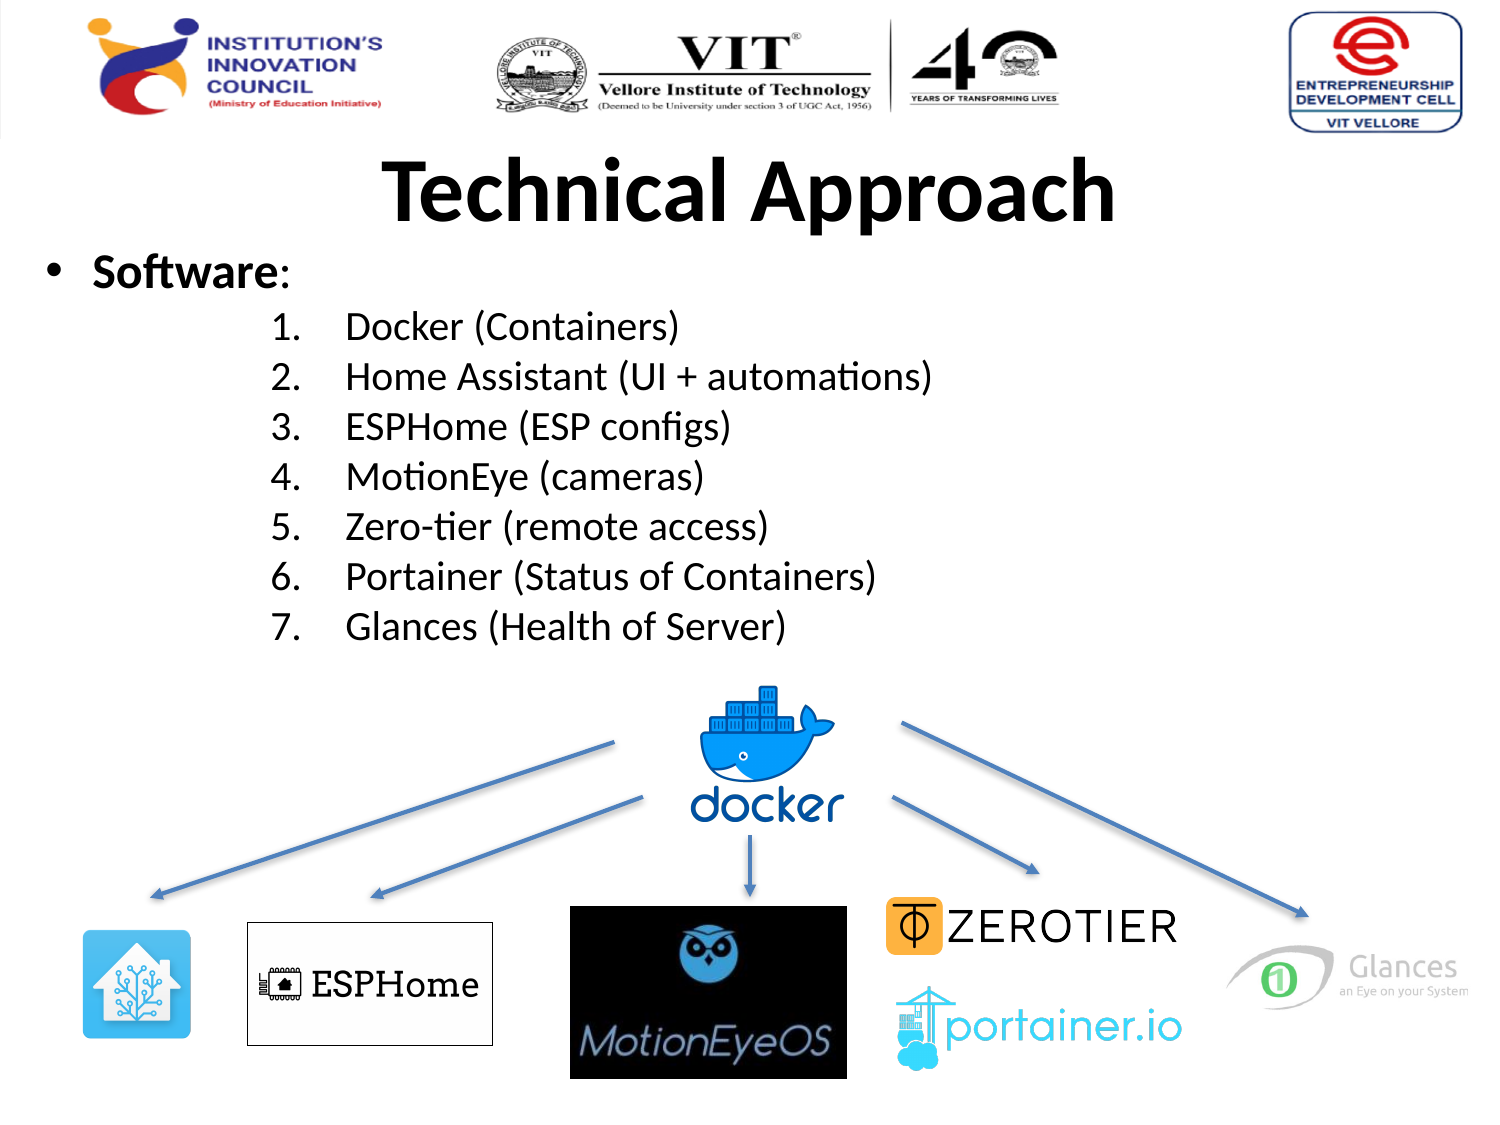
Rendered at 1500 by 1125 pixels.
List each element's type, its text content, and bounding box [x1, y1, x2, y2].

picture [1218, 918, 1478, 1029]
picture [570, 905, 847, 1079]
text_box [901, 722, 1310, 918]
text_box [369, 796, 644, 898]
picture [642, 683, 893, 824]
picture [886, 897, 1178, 955]
picture [247, 922, 493, 1046]
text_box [149, 741, 615, 898]
title Technical Approach [75, 147, 1425, 262]
picture [0, 0, 1500, 139]
text_box Software: Docker (Containers) Home Assistant (UI + automations) ESPHome (ESP configs) MotionEye (cameras) Zero-tier (remote access) Portainer (Status of Containers) Glances (Health of Server) [30, 231, 955, 657]
picture [886, 978, 1194, 1079]
picture [74, 922, 198, 1046]
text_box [892, 796, 896, 875]
